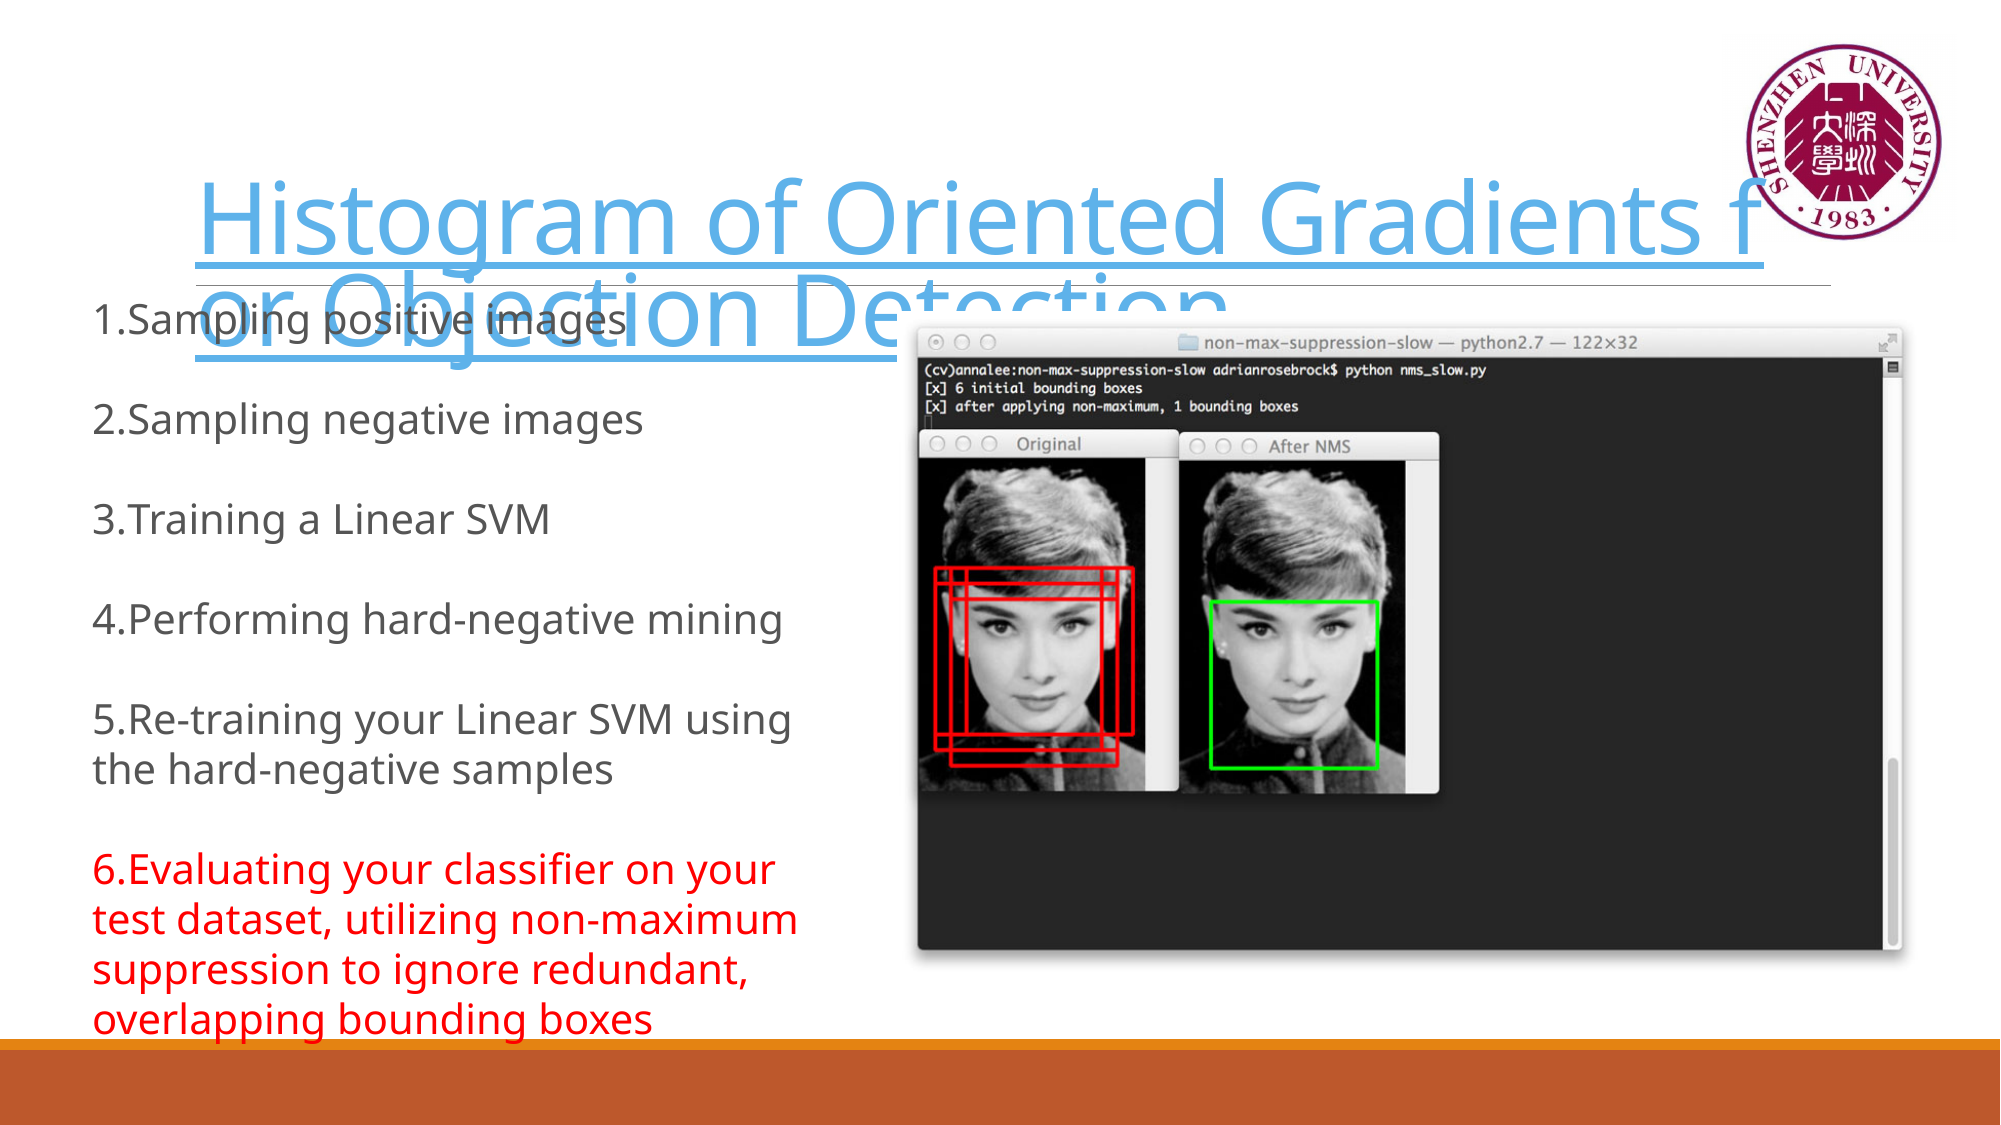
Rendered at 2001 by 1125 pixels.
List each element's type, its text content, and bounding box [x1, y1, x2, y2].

text_box Sampling positive images Sampling negative images Training a Linear SVM Performing hard-negative mining Re-training your Linear SVM using the hard-negative samples Evaluating your classifier on your test dataset, utilizing non-maximum suppression to ignore redundant, overlapping bounding boxes [77, 285, 854, 1051]
picture [1722, 34, 1957, 242]
title Histogram of Oriented Gradients for Objection Detection [180, 47, 1830, 285]
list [897, 310, 1924, 972]
